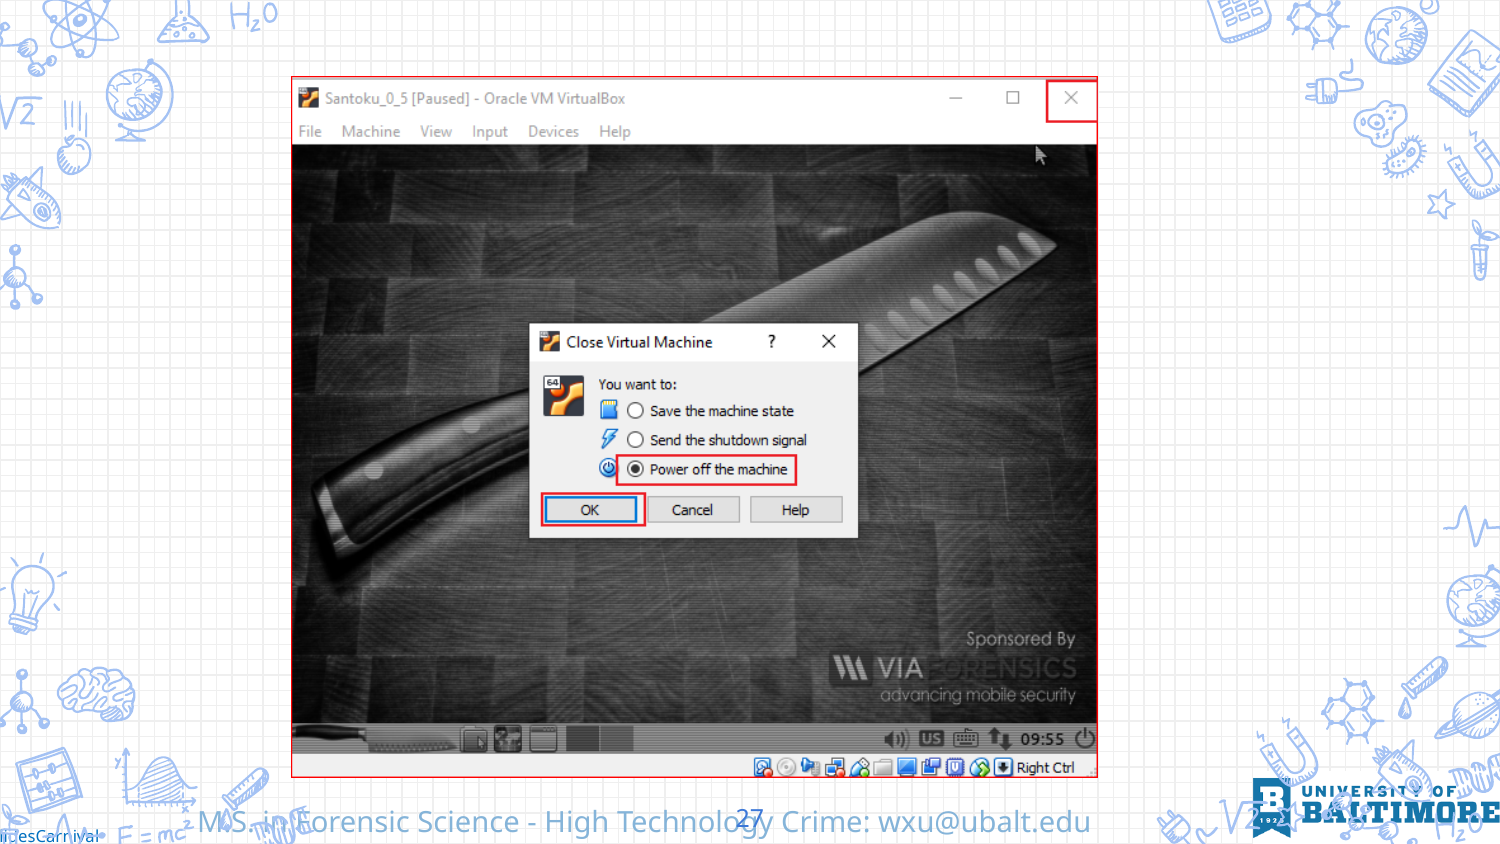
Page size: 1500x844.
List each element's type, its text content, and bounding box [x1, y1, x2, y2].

picture [1375, 780, 1390, 791]
picture [1405, 773, 1430, 800]
picture [1481, 771, 1489, 788]
picture [1479, 779, 1483, 790]
picture [1283, 771, 1308, 783]
picture [1354, 819, 1361, 827]
picture [1342, 796, 1349, 806]
picture [1471, 771, 1479, 786]
picture [1388, 823, 1396, 835]
picture [1408, 786, 1417, 792]
picture [291, 76, 1098, 778]
picture [1381, 771, 1421, 792]
slide_number 27 [705, 796, 795, 844]
picture [1253, 771, 1500, 844]
